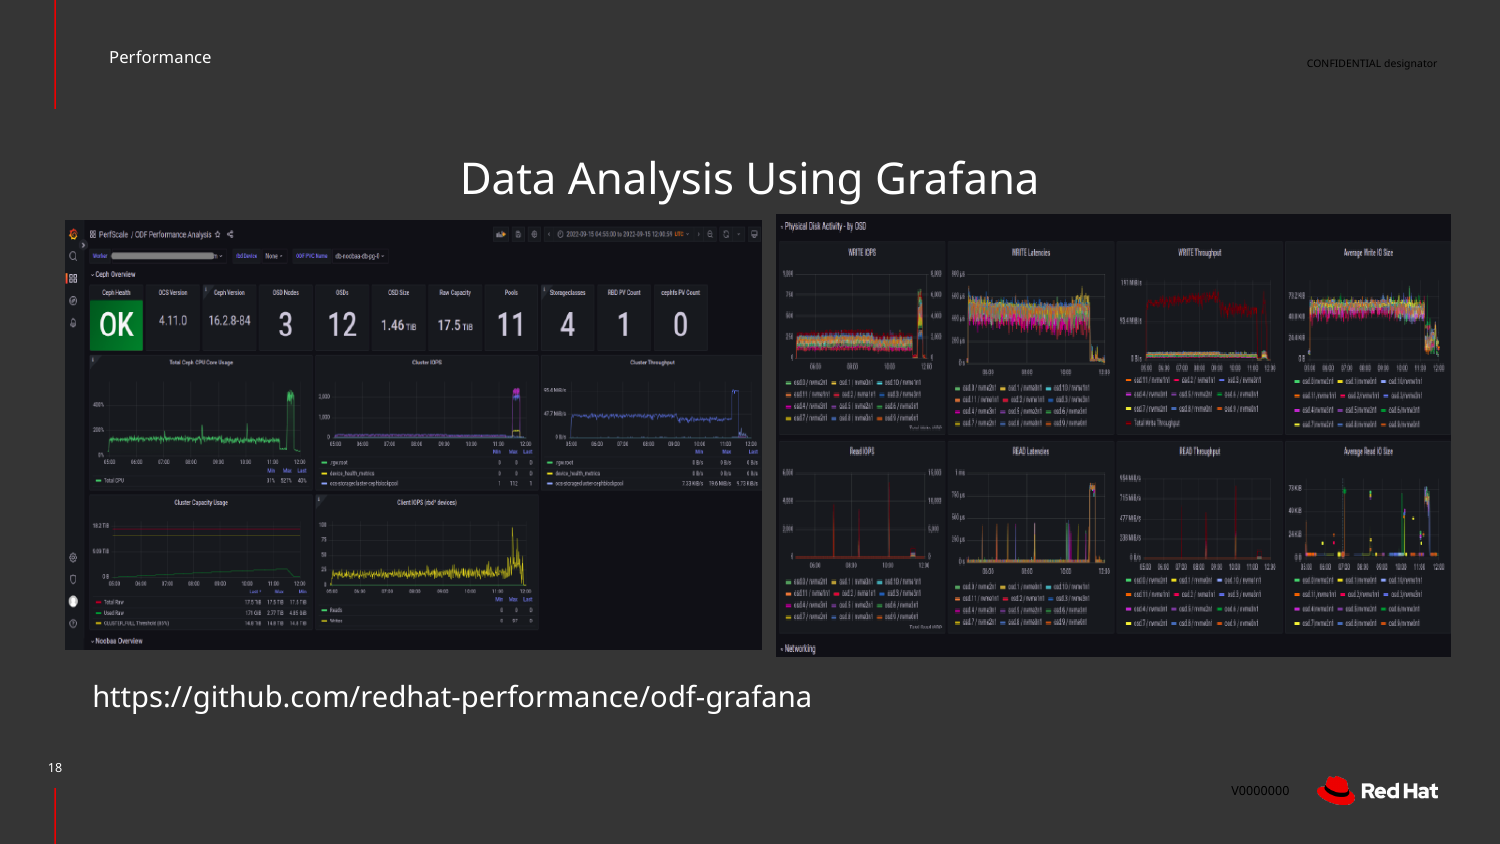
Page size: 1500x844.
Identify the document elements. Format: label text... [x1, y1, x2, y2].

picture [64, 220, 762, 650]
picture [1317, 776, 1438, 805]
text_box https://github.com/redhat-performance/odf-grafana [77, 662, 950, 753]
picture [776, 214, 1451, 657]
slide_number ‹#› [10, 759, 101, 777]
title Data Analysis Using Grafana [108, 135, 1392, 204]
subtitle Performance [55, 6, 689, 108]
